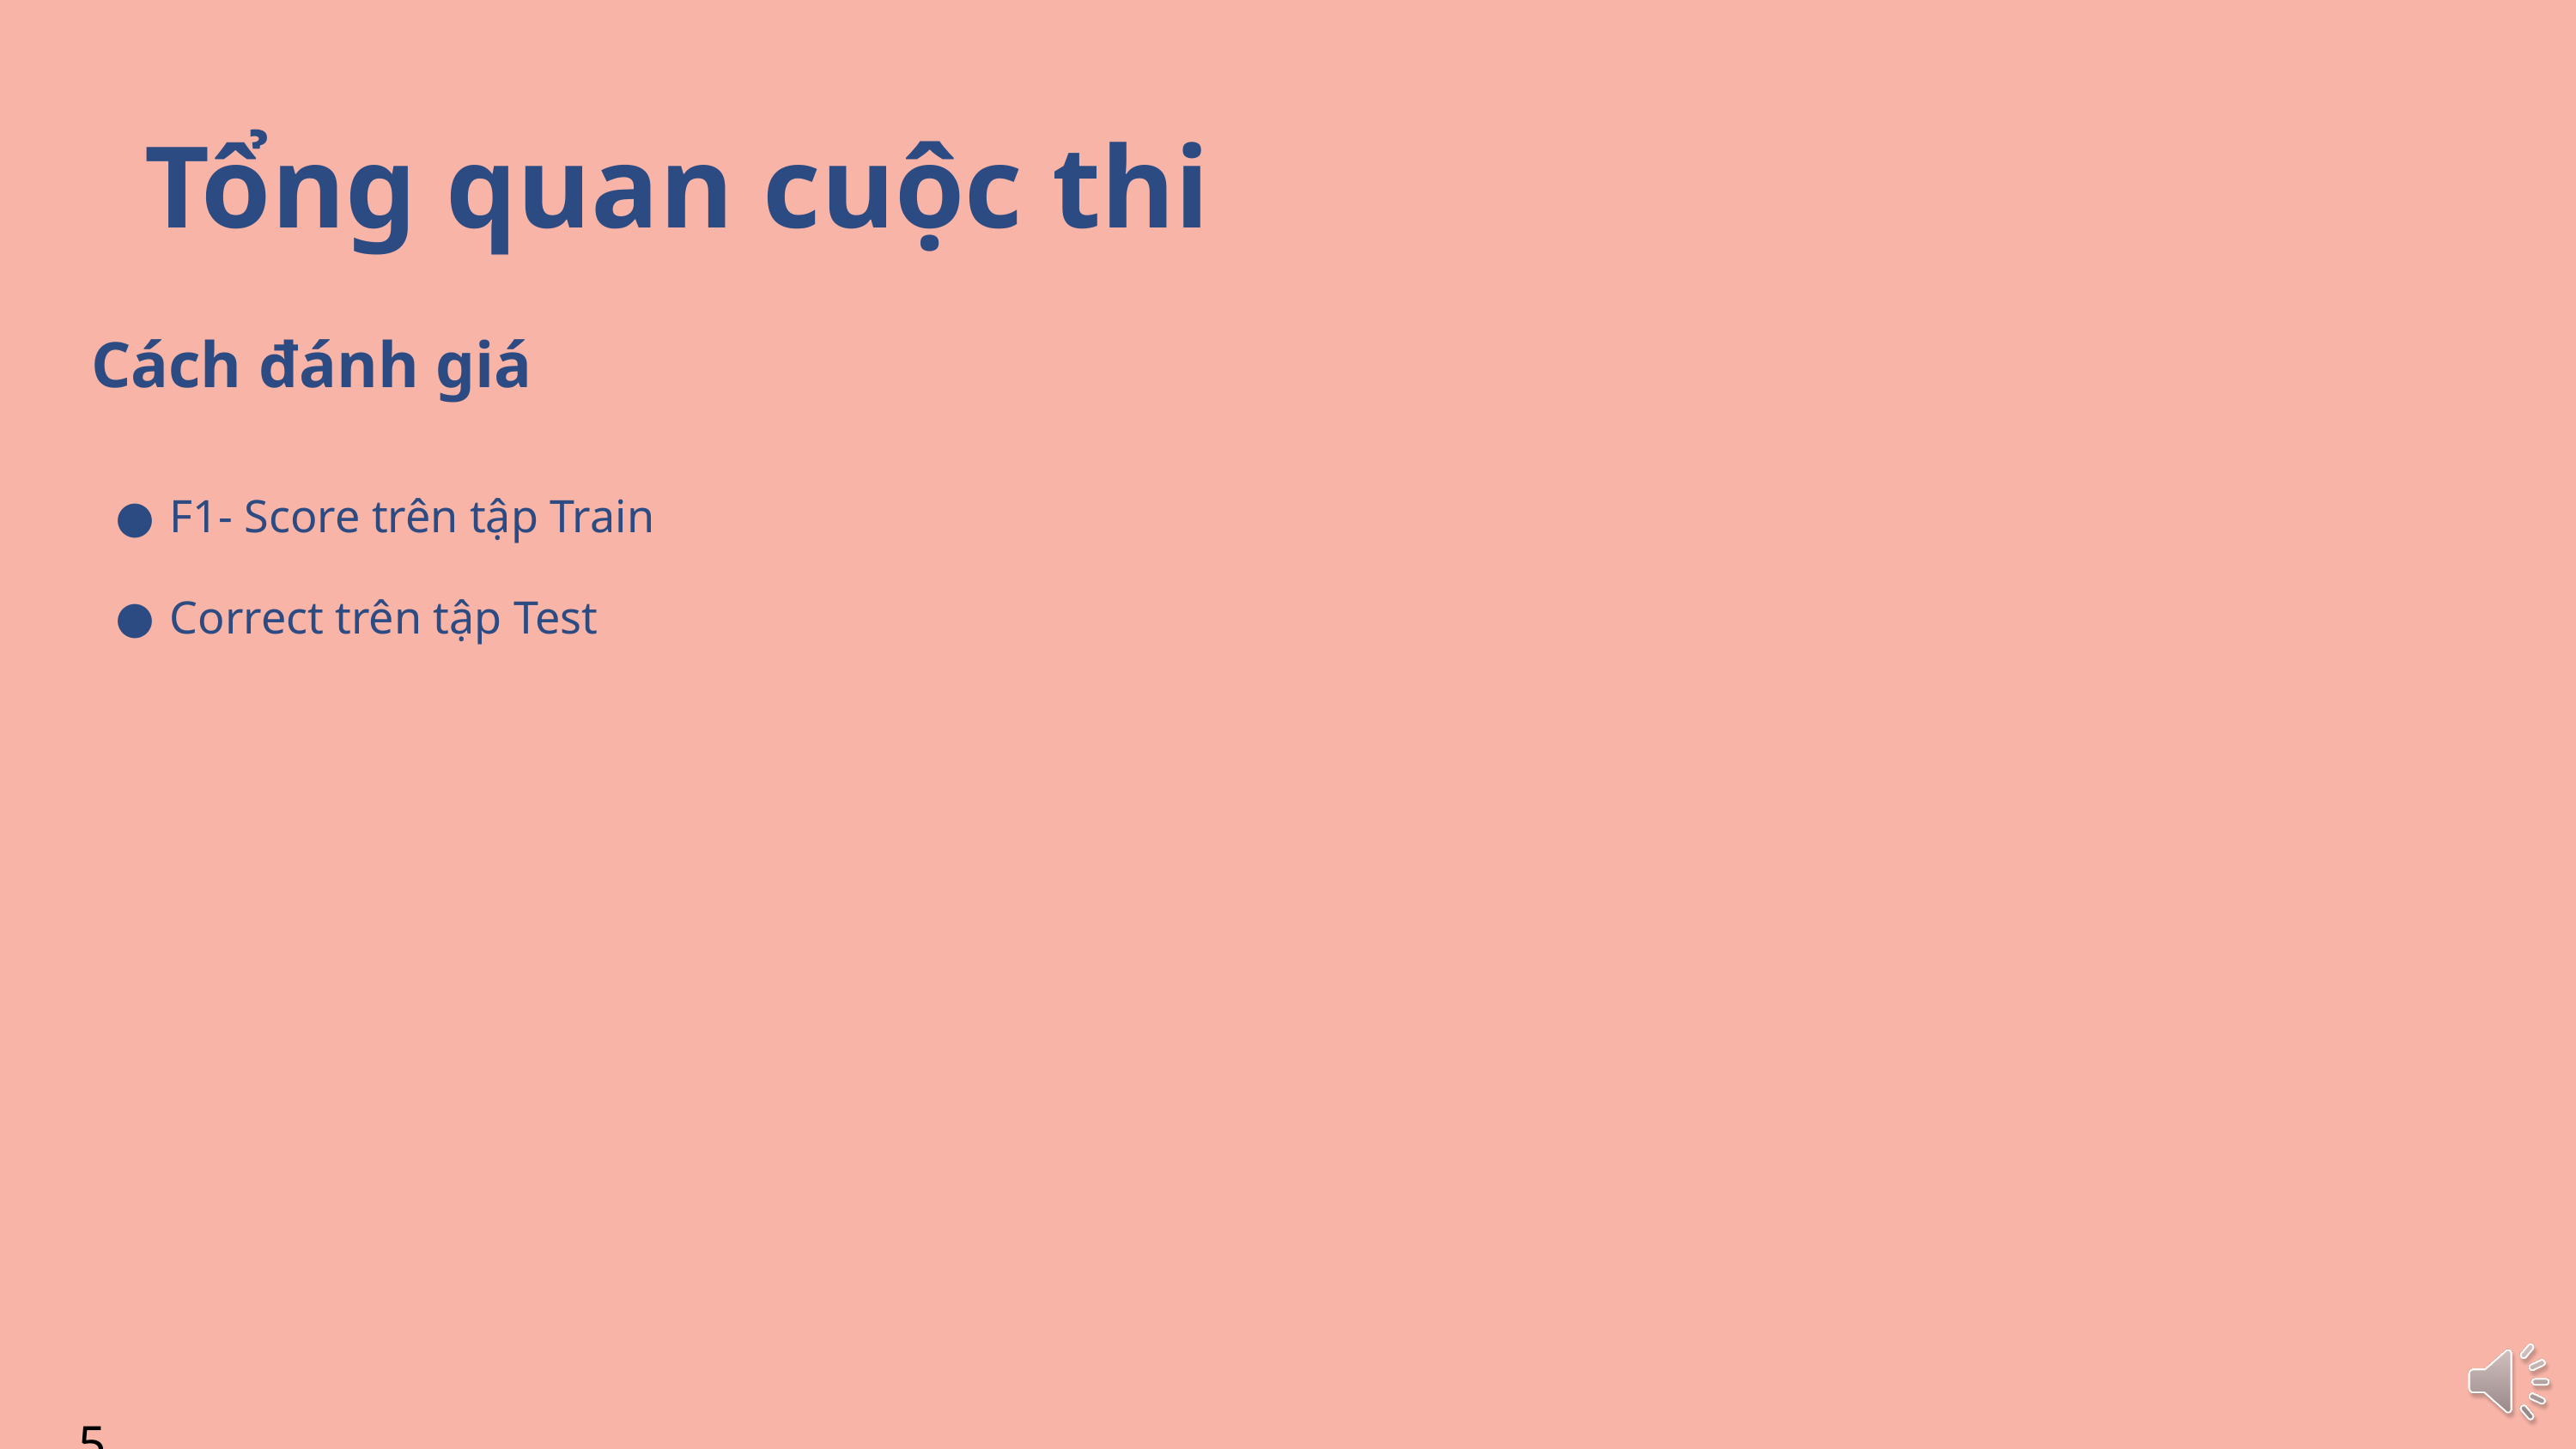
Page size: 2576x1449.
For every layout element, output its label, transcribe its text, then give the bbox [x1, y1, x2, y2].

text_box F1- Score trên tập Train Correct trên tập Test [92, 434, 1381, 650]
text_box Tổng quan cuộc thi [21, 85, 1441, 251]
text_box Cách đánh giá [90, 289, 699, 400]
text_box 5. [0, 1389, 198, 1449]
picture [2468, 1341, 2555, 1428]
